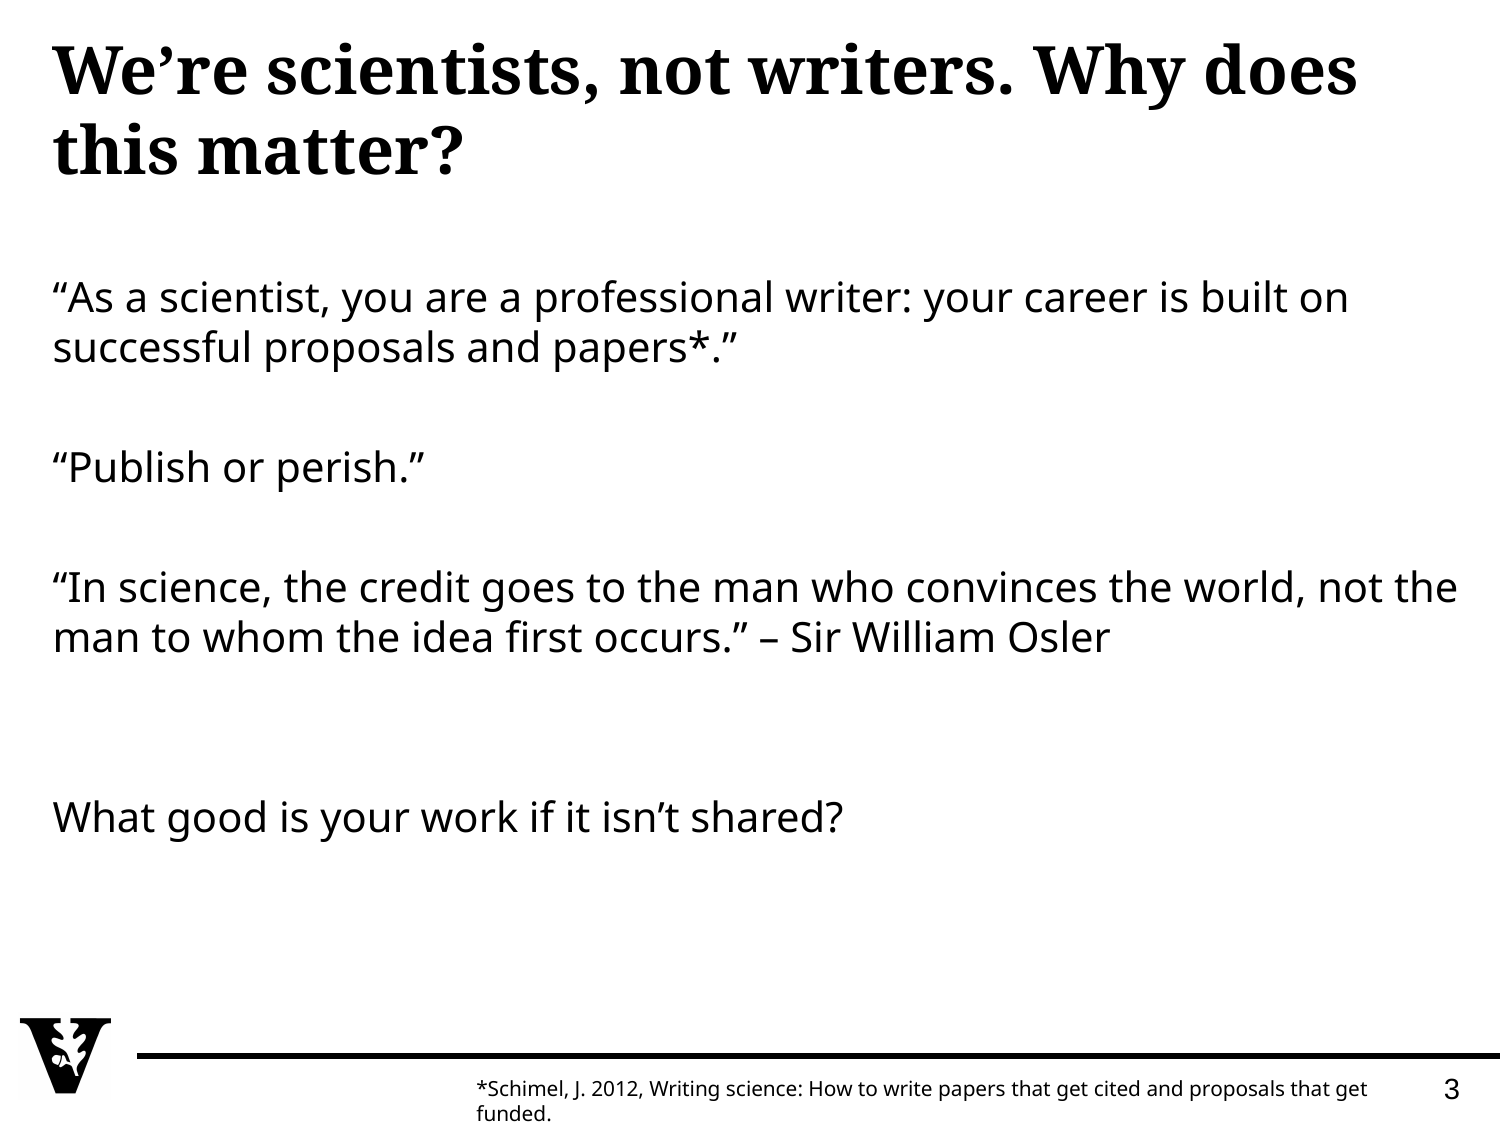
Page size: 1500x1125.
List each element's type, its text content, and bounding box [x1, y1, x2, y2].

title We’re scientists, not writers. Why does this matter? [24, 24, 1475, 192]
text_box *Schimel, J. 2012, Writing science: How to write papers that get cited and proposals that get funded. [461, 1068, 1443, 1125]
slide_number 3 [1149, 1062, 1475, 1100]
list “As a scientist, you are a professional writer: your career is built on successful proposals and papers*.” “Publish or perish.” “In science, the credit goes to the man who convinces the world, not the man to whom the idea first occurs.” – Sir William Osler What good is your work if it isn’t shared? [24, 263, 1475, 1032]
picture [18, 1012, 111, 1100]
